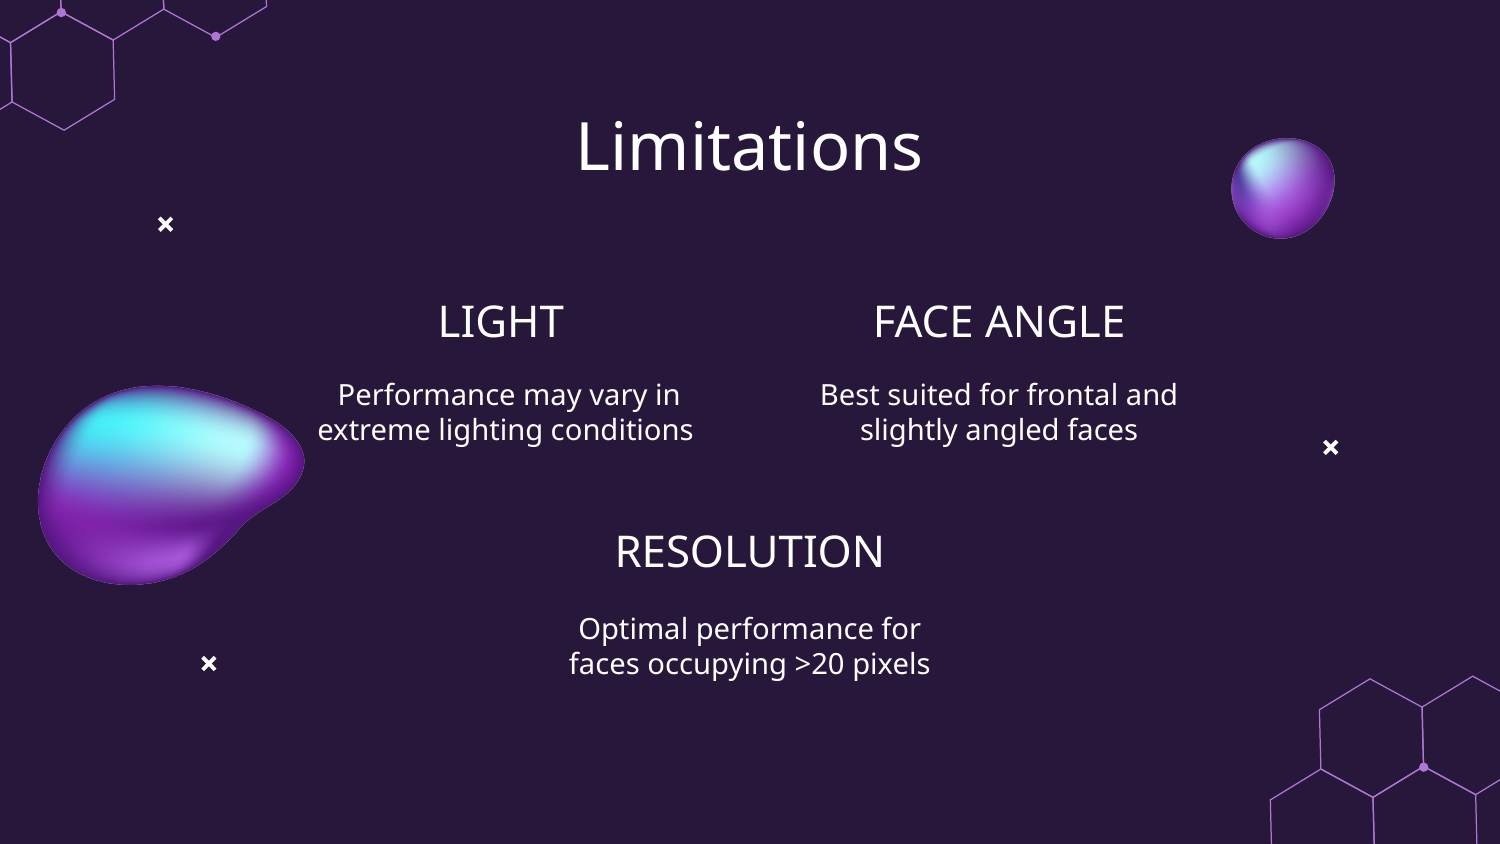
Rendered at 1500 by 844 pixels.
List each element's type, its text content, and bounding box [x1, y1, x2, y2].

title Limitations [118, 88, 1382, 183]
subtitle LIGHT [287, 286, 714, 361]
subtitle FACE ANGLE [786, 286, 1212, 361]
picture [6, 340, 325, 642]
subtitle Optimal performance for faces occupying >20 pixels [537, 595, 963, 709]
subtitle Best suited for frontal and slightly angled faces [786, 361, 1212, 483]
picture [1218, 124, 1351, 252]
subtitle Performance may vary in extreme lighting conditions [287, 361, 724, 483]
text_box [1324, 440, 1338, 454]
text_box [159, 217, 173, 231]
subtitle RESOLUTION [537, 516, 963, 592]
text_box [202, 657, 216, 671]
